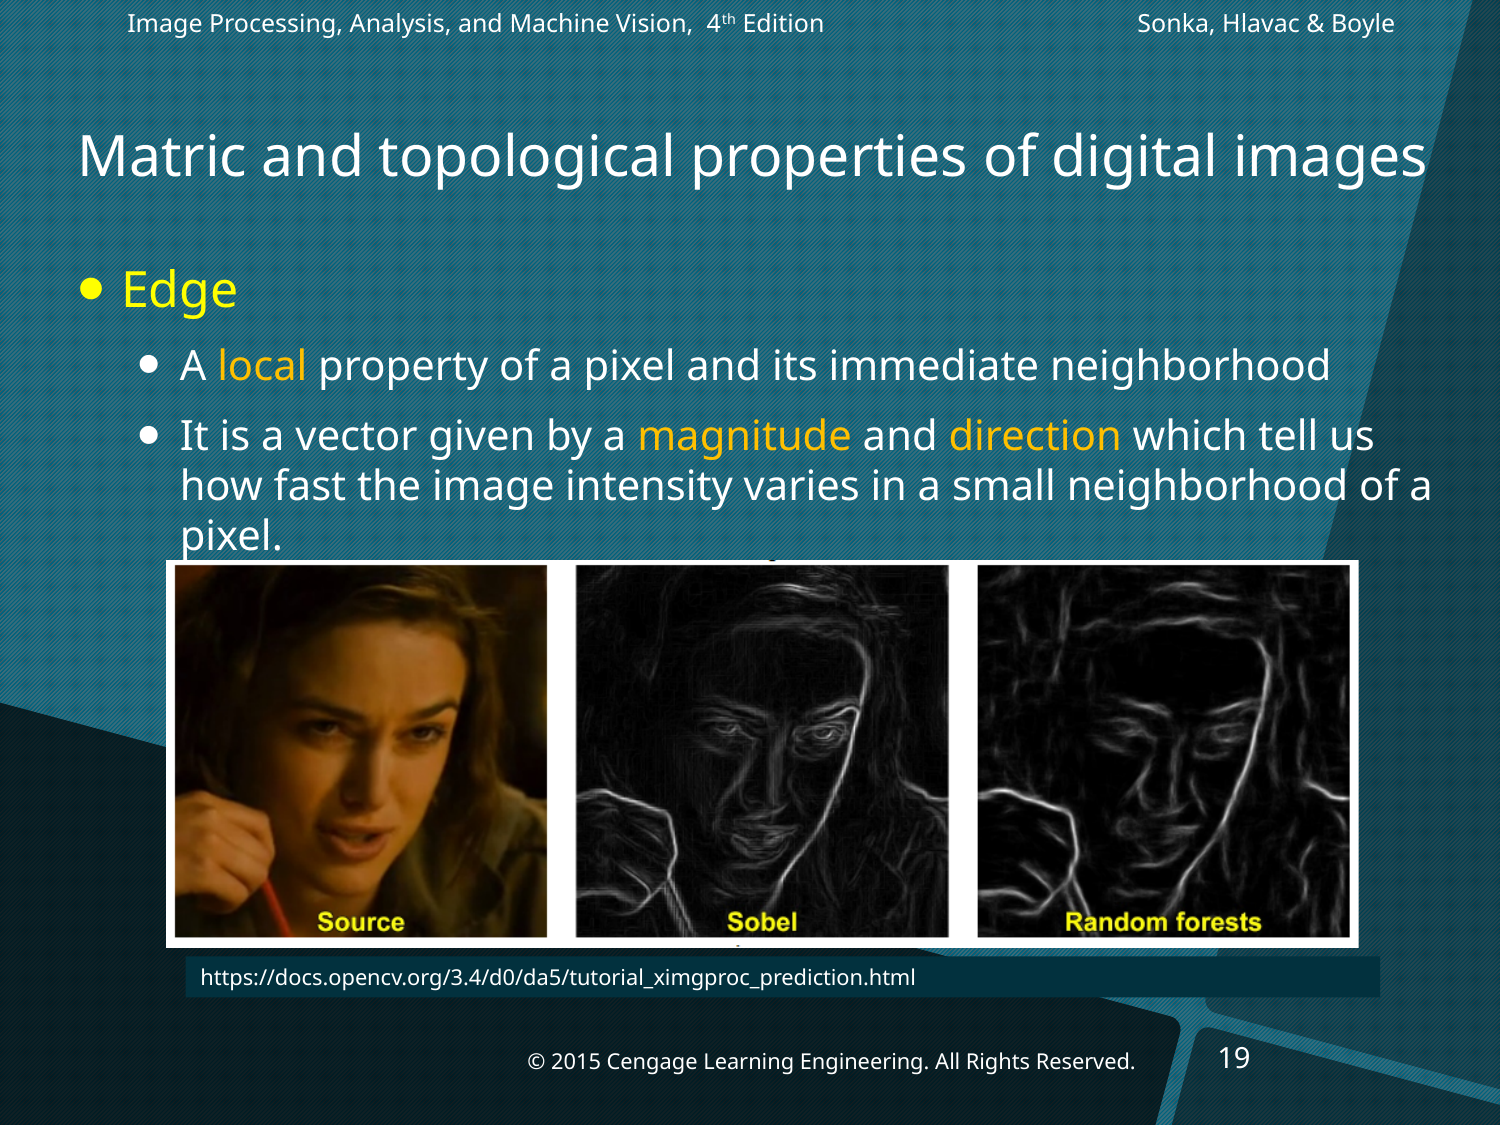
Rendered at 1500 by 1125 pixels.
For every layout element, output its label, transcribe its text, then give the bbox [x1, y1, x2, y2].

text_box https://docs.opencv.org/3.4/d0/da5/tutorial_ximgproc_prediction.html [185, 956, 1381, 998]
slide_number 19 [1202, 1024, 1463, 1094]
list Edge A local property of a pixel and its immediate neighborhood It is a vector given by a magnitude and direction which tell us how fast the image intensity varies in a small neighborhood of a pixel. [62, 249, 1463, 1007]
title Matric and topological properties of digital images [62, 82, 1463, 225]
text_box Image Processing, Analysis, and Machine Vision, 4th Edition Sonka, Hlavac & Boyle [112, 0, 1413, 45]
footer © 2015 Cengage Learning Engineering. All Rights Reserved. [512, 1032, 1163, 1093]
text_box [165, 559, 1360, 949]
